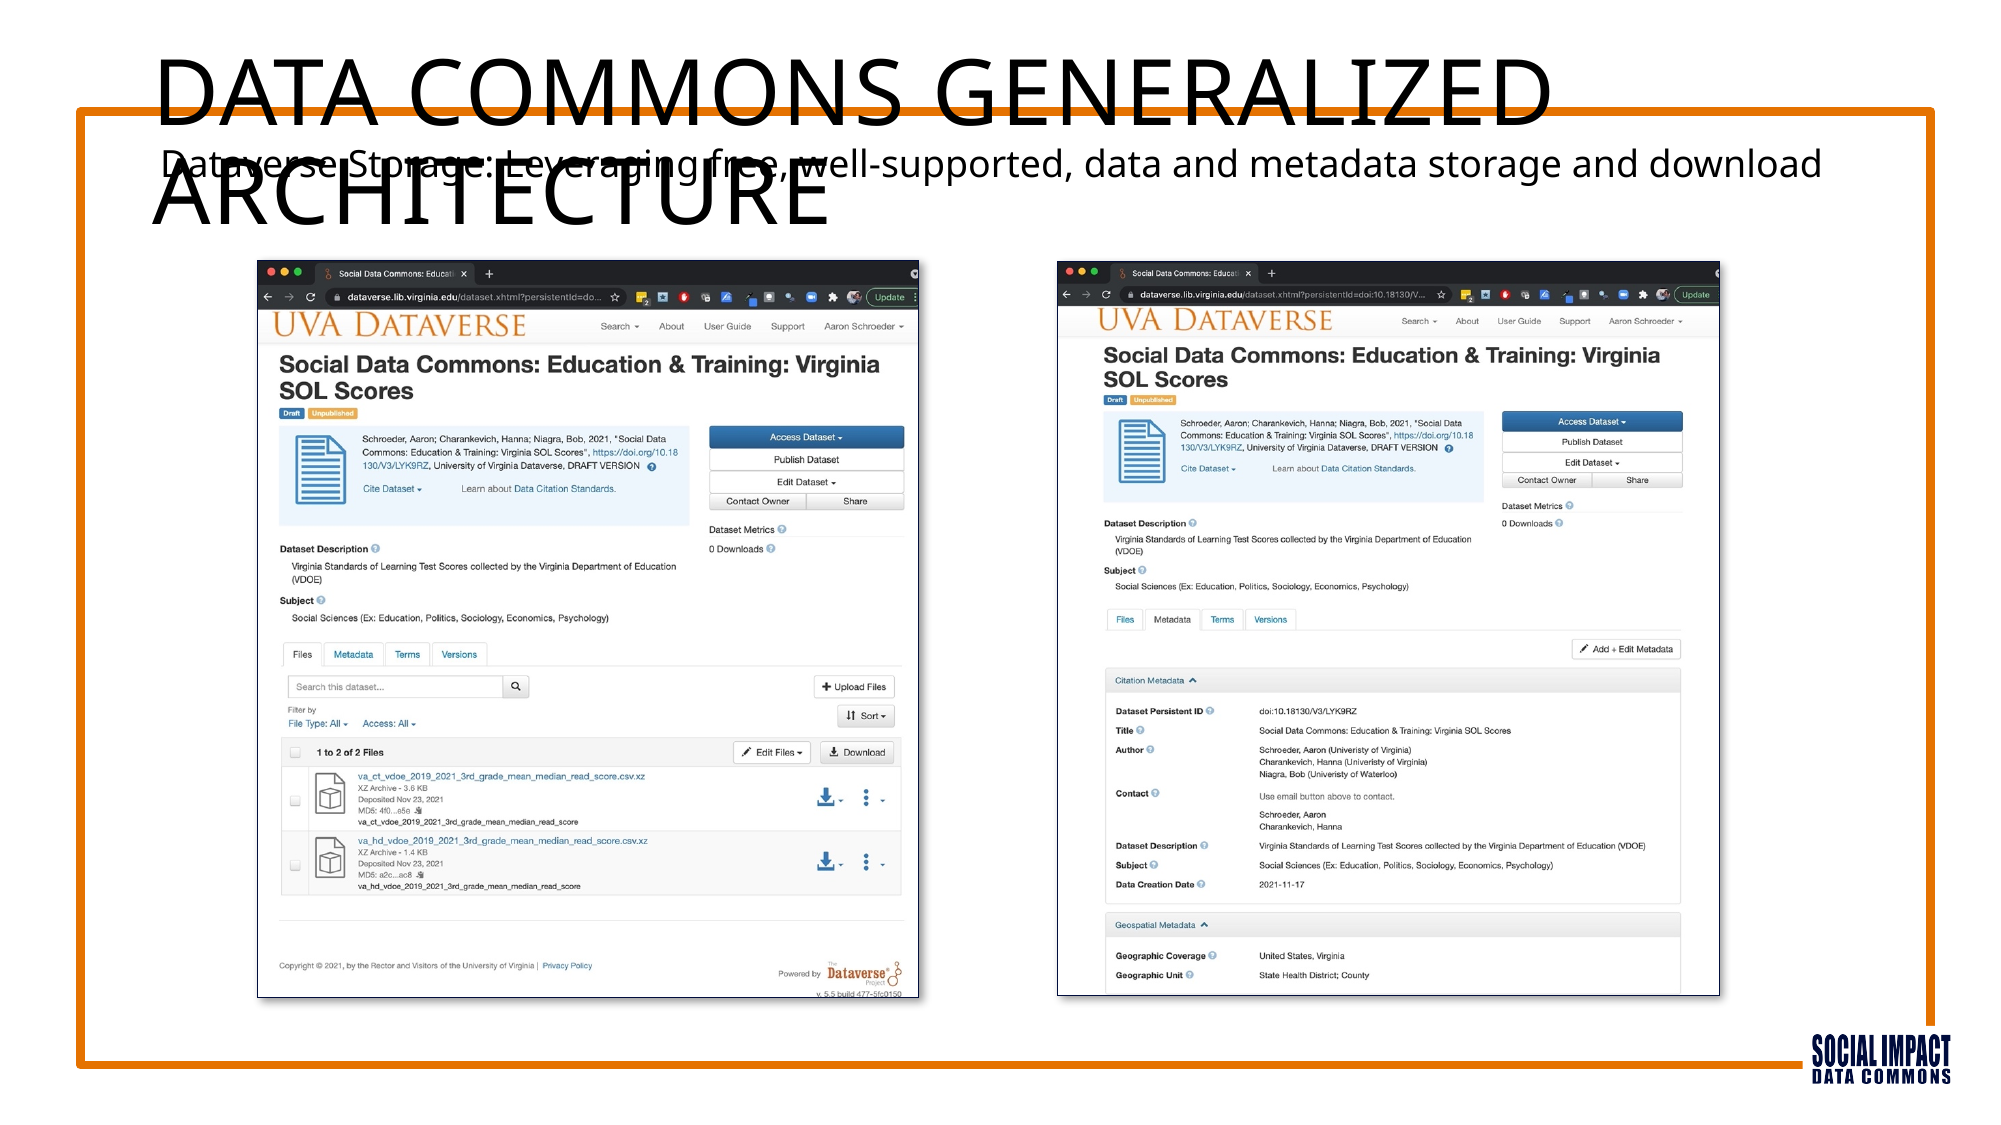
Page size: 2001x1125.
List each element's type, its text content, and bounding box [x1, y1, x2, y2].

picture [1812, 1034, 1951, 1084]
list DATA COMMONS GENERALIZED ARCHITECTURE [137, 38, 1873, 146]
text_box [1057, 261, 1720, 996]
text_box [257, 260, 919, 998]
list Dataverse Storage: Leveraging free, well-supported, data and metadata storage and download [145, 137, 1881, 217]
